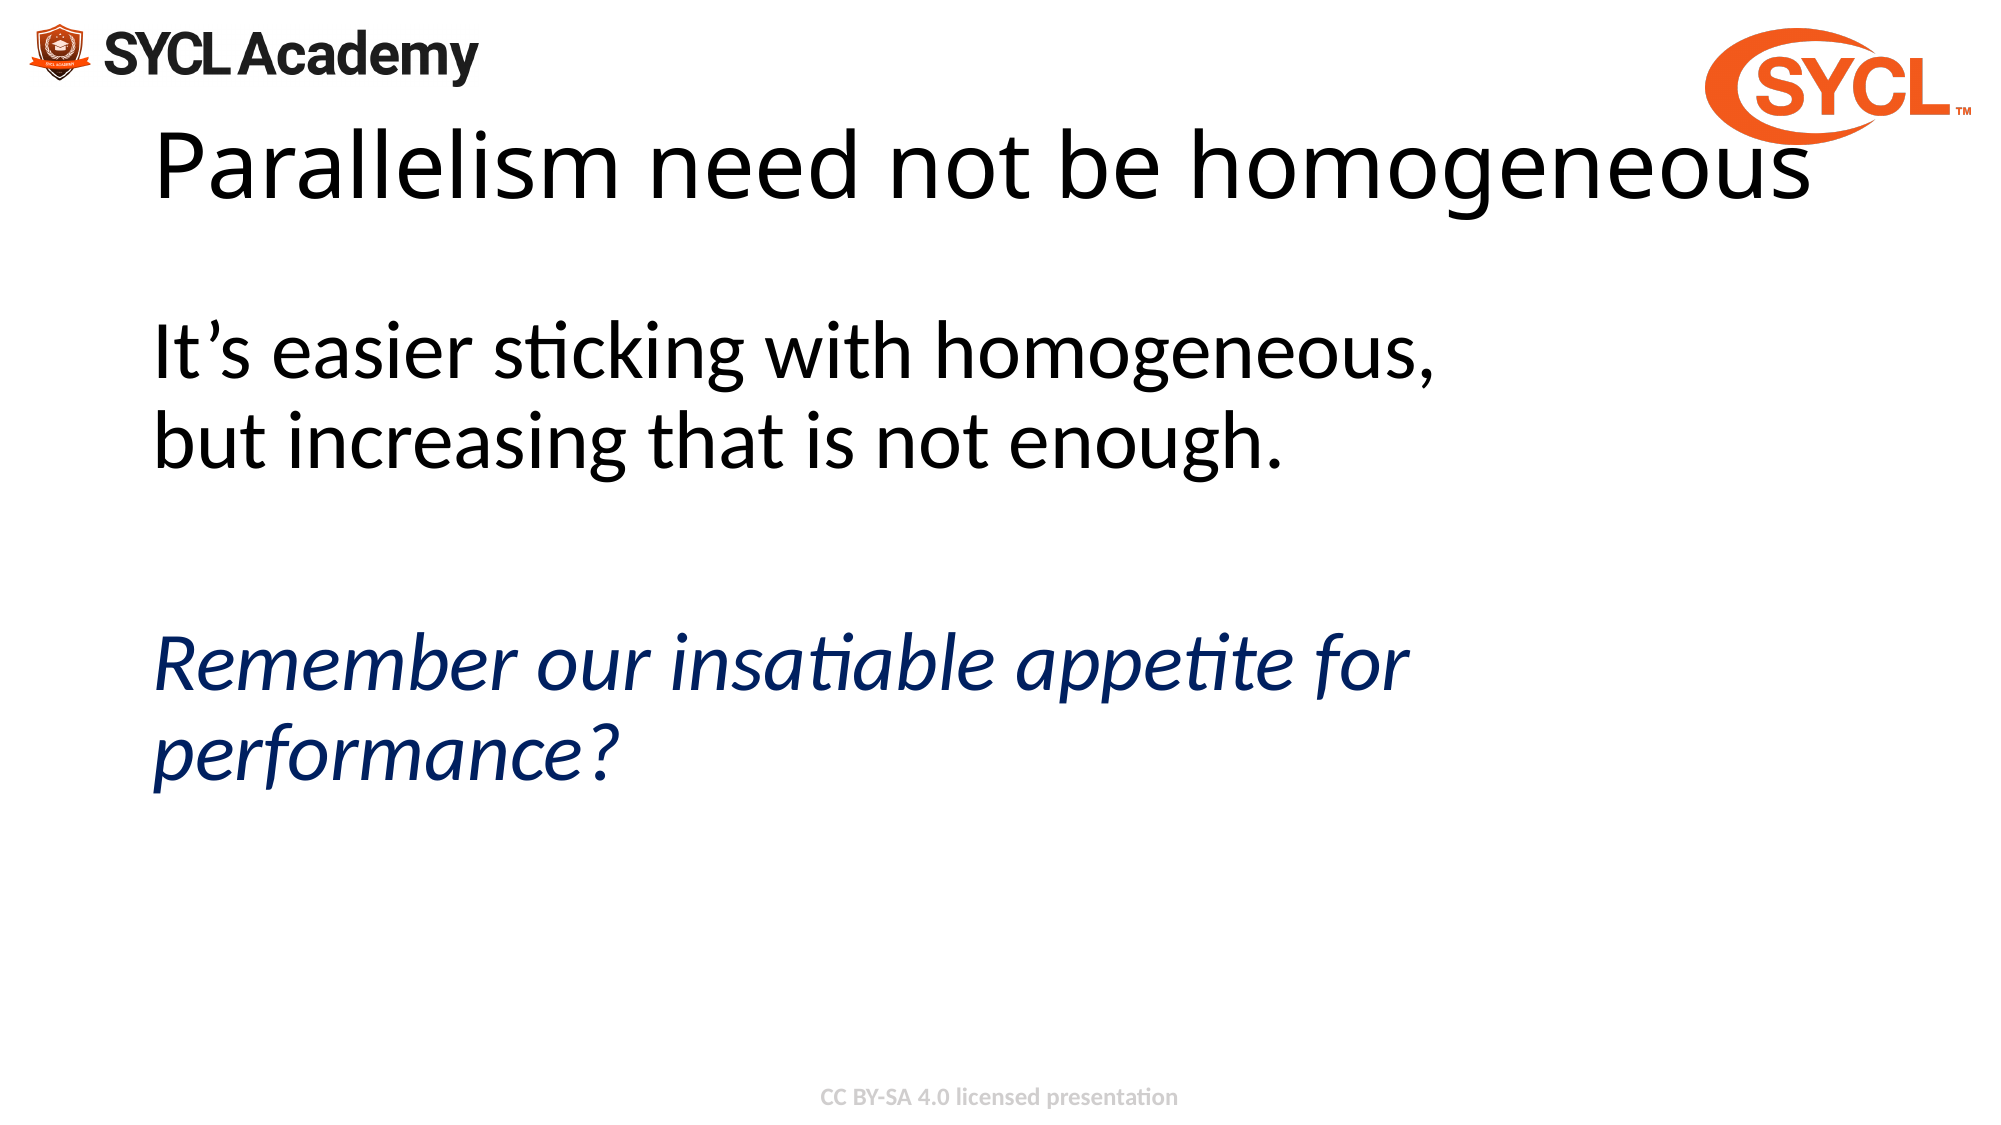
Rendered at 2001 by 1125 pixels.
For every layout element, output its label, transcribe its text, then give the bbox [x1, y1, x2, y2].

list It’s easier sticking with homogeneous, but increasing that is not enough. Remember our insatiable appetite for performance? [137, 299, 1863, 1014]
title Parallelism need not be homogeneous [137, 59, 1863, 278]
picture [29, 24, 479, 87]
picture [1705, 28, 1971, 145]
